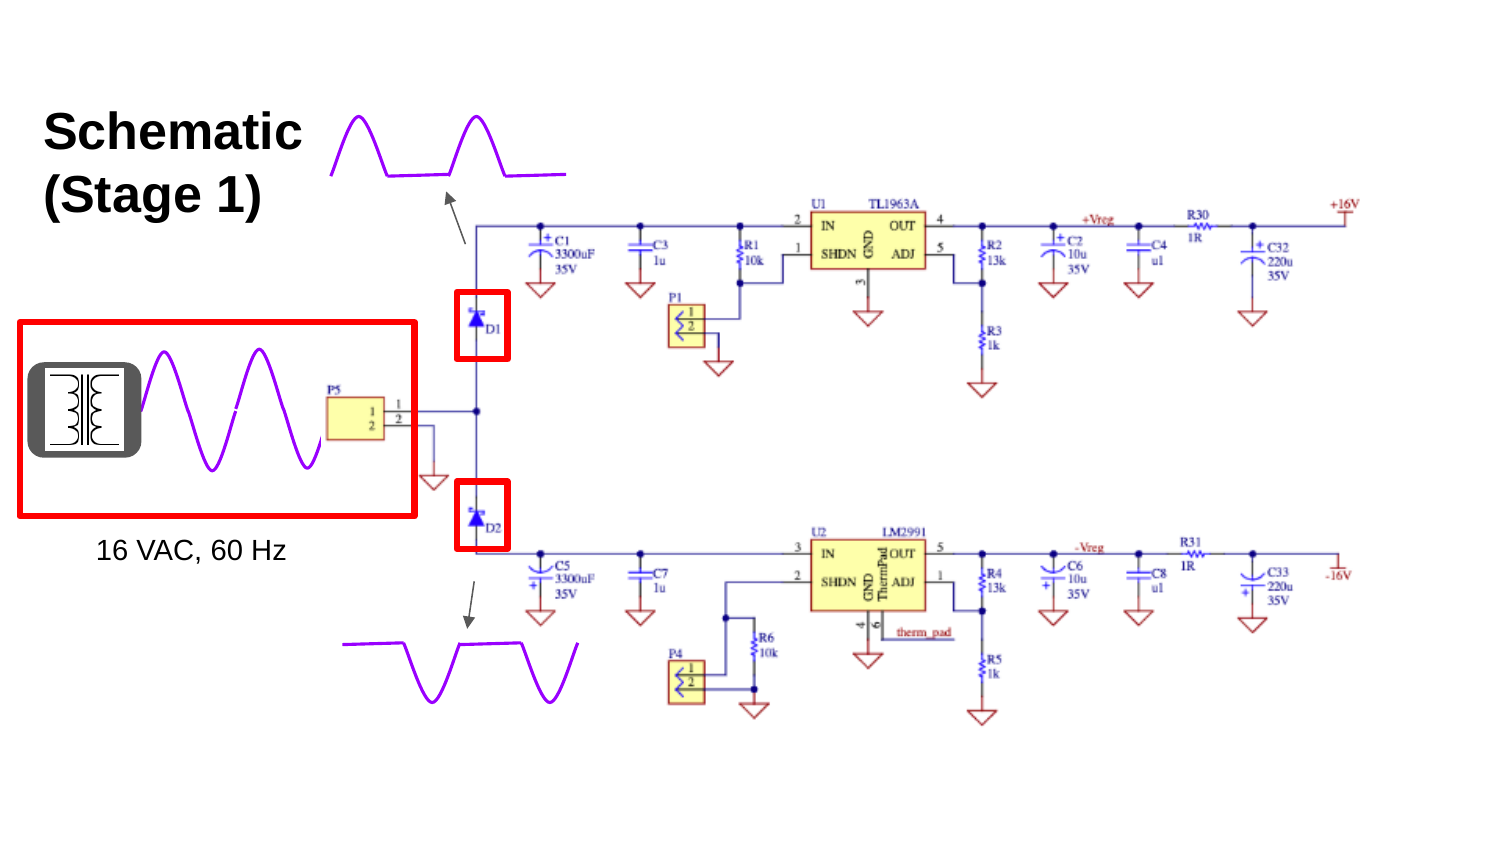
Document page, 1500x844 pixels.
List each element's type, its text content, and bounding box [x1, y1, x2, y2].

text_box [19, 322, 316, 517]
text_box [342, 642, 579, 703]
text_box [466, 581, 475, 630]
text_box 16 VAC, 60 Hz [80, 516, 316, 582]
picture [321, 154, 1388, 765]
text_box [445, 191, 466, 245]
text_box Schematic (Stage 1) [28, 82, 335, 238]
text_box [27, 362, 141, 458]
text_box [140, 348, 316, 471]
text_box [330, 116, 567, 177]
